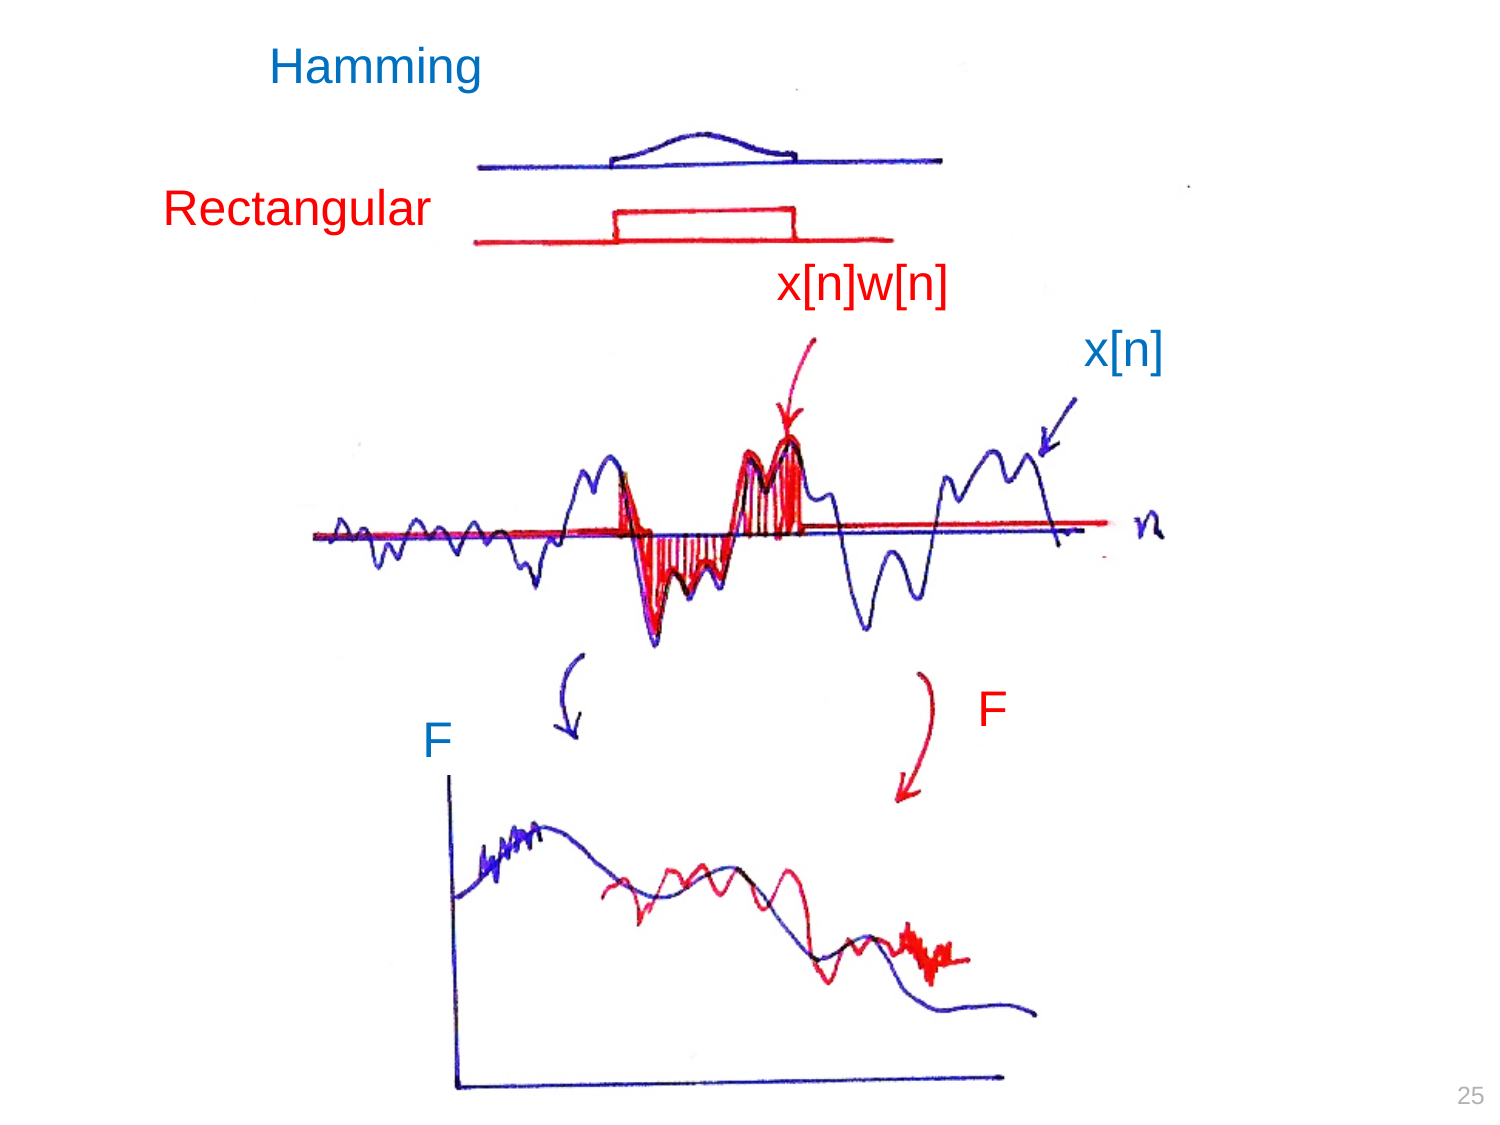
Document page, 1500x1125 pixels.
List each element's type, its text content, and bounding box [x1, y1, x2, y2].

slide_number 25 [1235, 1065, 1500, 1125]
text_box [147, 12, 1235, 1118]
